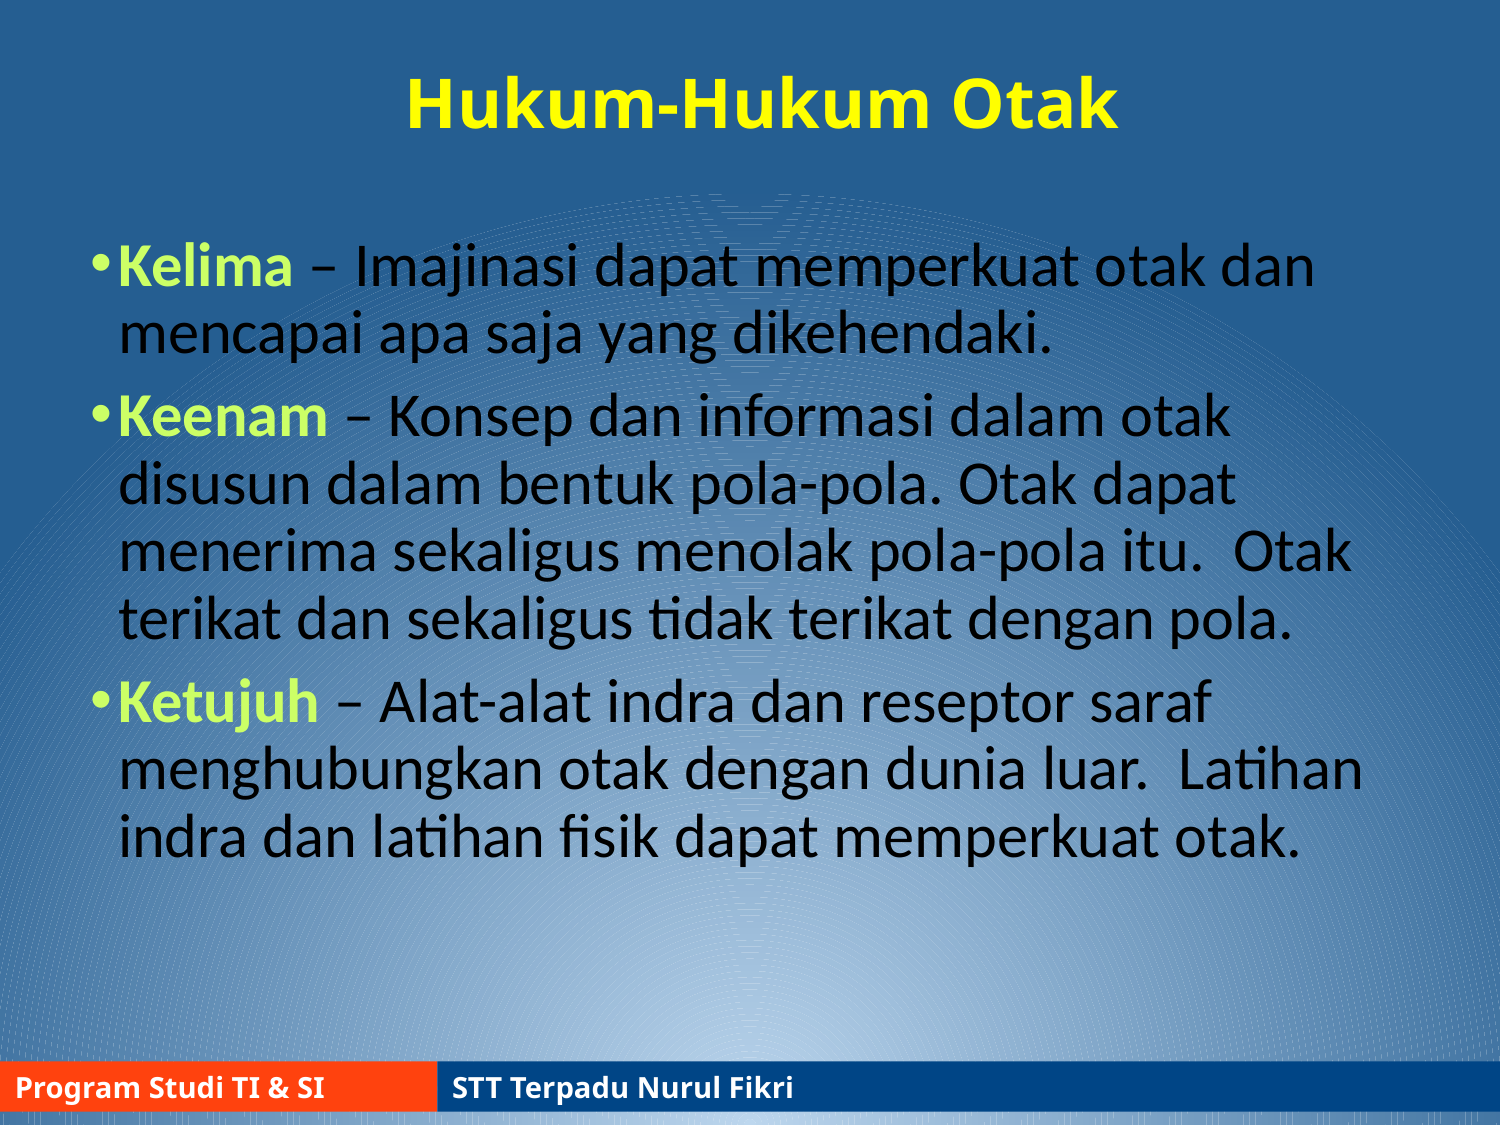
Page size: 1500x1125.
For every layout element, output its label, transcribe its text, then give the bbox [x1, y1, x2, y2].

title Hukum-Hukum Otak [125, 37, 1400, 175]
list Kelima – Imajinasi dapat memperkuat otak dan mencapai apa saja yang dikehendaki. Keenam – Konsep dan informasi dalam otak disusun dalam bentuk pola-pola. Otak dapat menerima sekaligus menolak pola-pola itu. Otak terikat dan sekaligus tidak terikat dengan pola. Ketujuh – Alat-alat indra dan reseptor saraf menghubungkan otak dengan dunia luar. Latihan indra dan latihan fisik dapat memperkuat otak. [75, 224, 1450, 1125]
